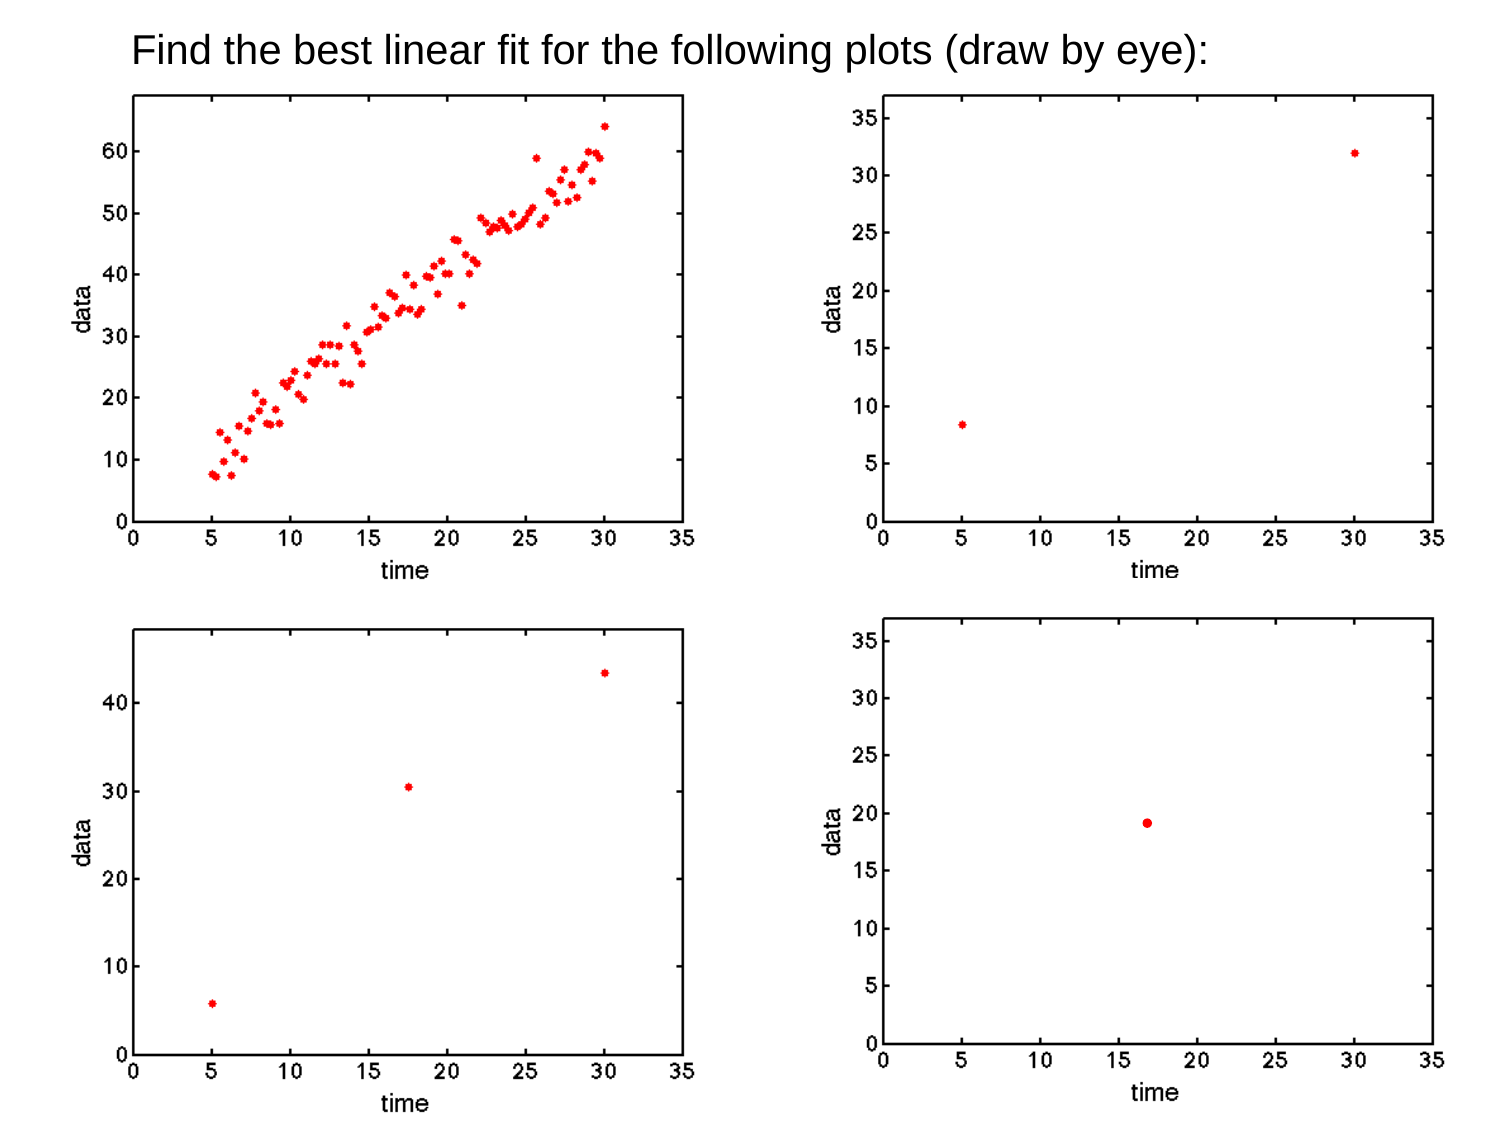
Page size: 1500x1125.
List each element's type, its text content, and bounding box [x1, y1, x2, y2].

picture [41, 55, 750, 588]
picture [41, 589, 750, 1122]
picture [791, 55, 1500, 1110]
text_box Find the best linear fit for the following plots (draw by eye): [116, 15, 1500, 80]
